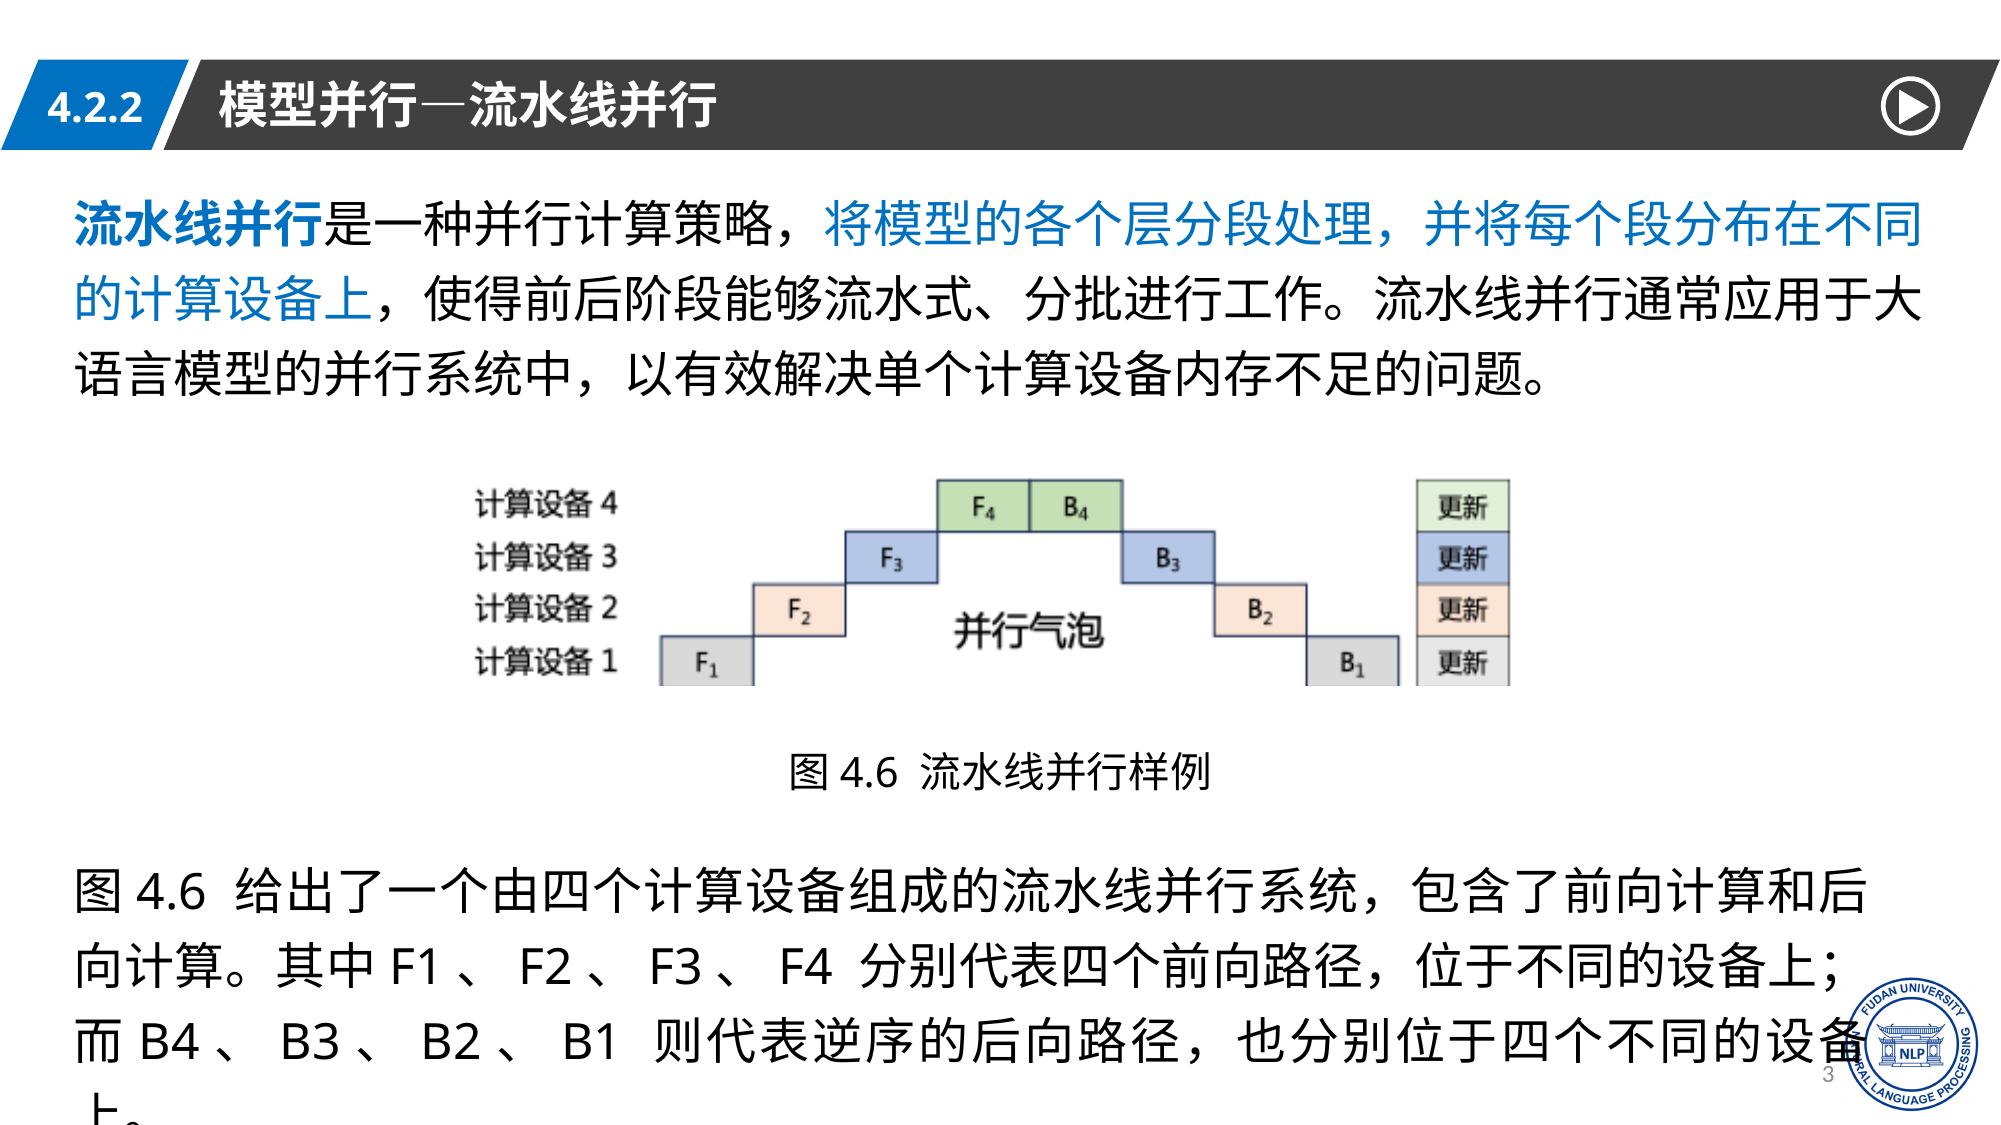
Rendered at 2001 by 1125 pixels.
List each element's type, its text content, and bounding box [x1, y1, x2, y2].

picture [1884, 972, 1985, 1117]
text_box 图4.6 给出了一个由四个计算设备组成的流水线并行系统，包含了前向计算和后向计算。其中F1、F2、F3、F4 分别代表四个前向路径，位于不同的设备上；而B4、B3、B2、B1 则代表逆序的后向路径，也分别位于四个不同的设备上。 [58, 836, 1884, 1125]
picture [409, 478, 1591, 686]
text_box 4.2.2 [26, 73, 164, 138]
text_box [32, 59, 189, 120]
text_box 图4.6 流水线并行样例 [499, 738, 1501, 803]
text_box [163, 59, 2000, 150]
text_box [1883, 78, 1939, 134]
text_box [1, 89, 157, 150]
text_box 模型并行—流水线并行 [203, 66, 734, 142]
text_box 流水线并行是一种并行计算策略，将模型的各个层分段处理，并将每个段分布在不同的计算设备上，使得前后阶段能够流水式、分批进行工作。流水线并行通常应用于大语言模型的并行系统中，以有效解决单个计算设备内存不足的问题。 [58, 170, 1942, 411]
